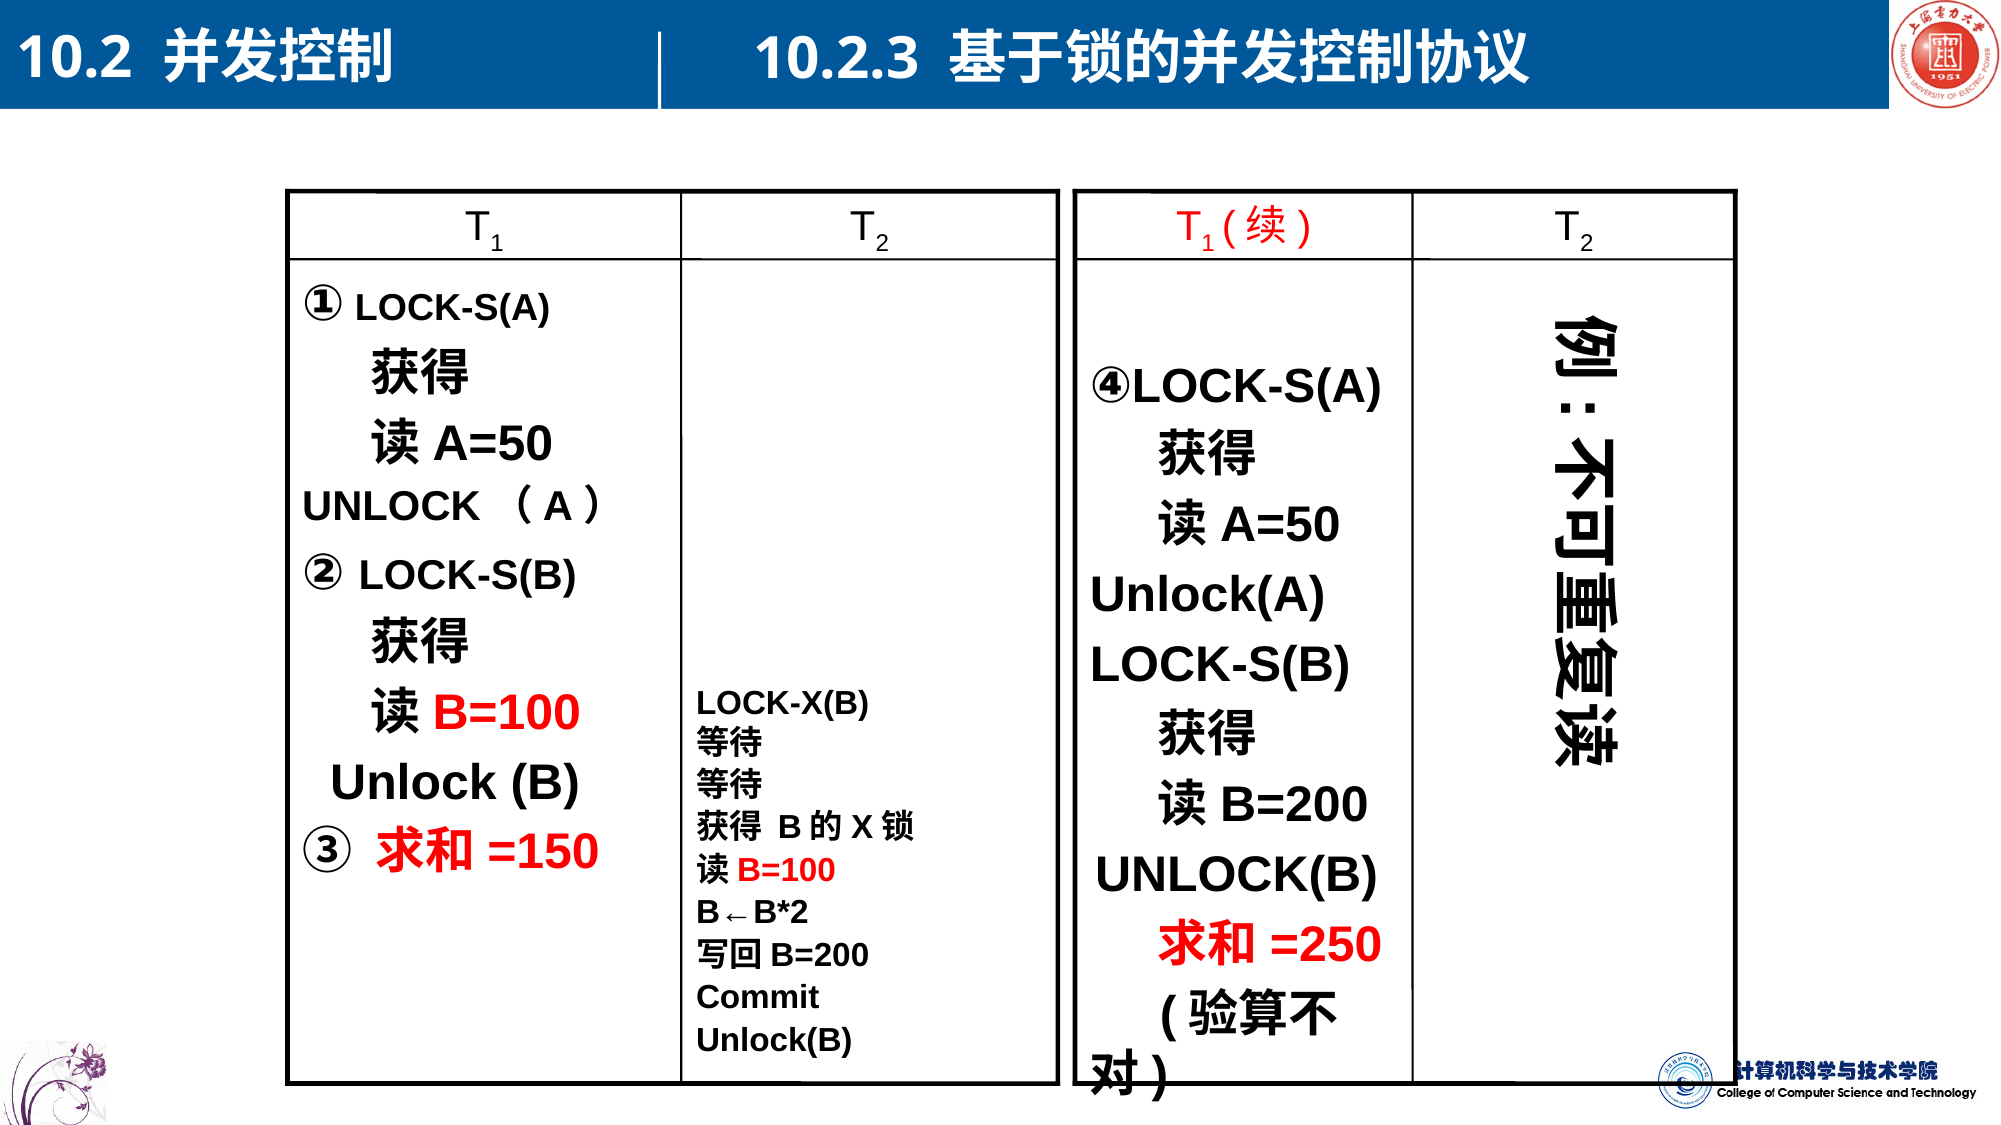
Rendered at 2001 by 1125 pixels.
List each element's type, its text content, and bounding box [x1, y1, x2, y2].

picture [1, 1041, 107, 1125]
text_box 10.2 并发控制 [2, 11, 714, 97]
picture [1658, 1049, 1982, 1110]
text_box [287, 191, 1074, 1088]
text_box 10.2.3 基于锁的并发控制协议 [738, 13, 1853, 98]
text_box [1074, 191, 1750, 1088]
picture [1889, 0, 2000, 109]
